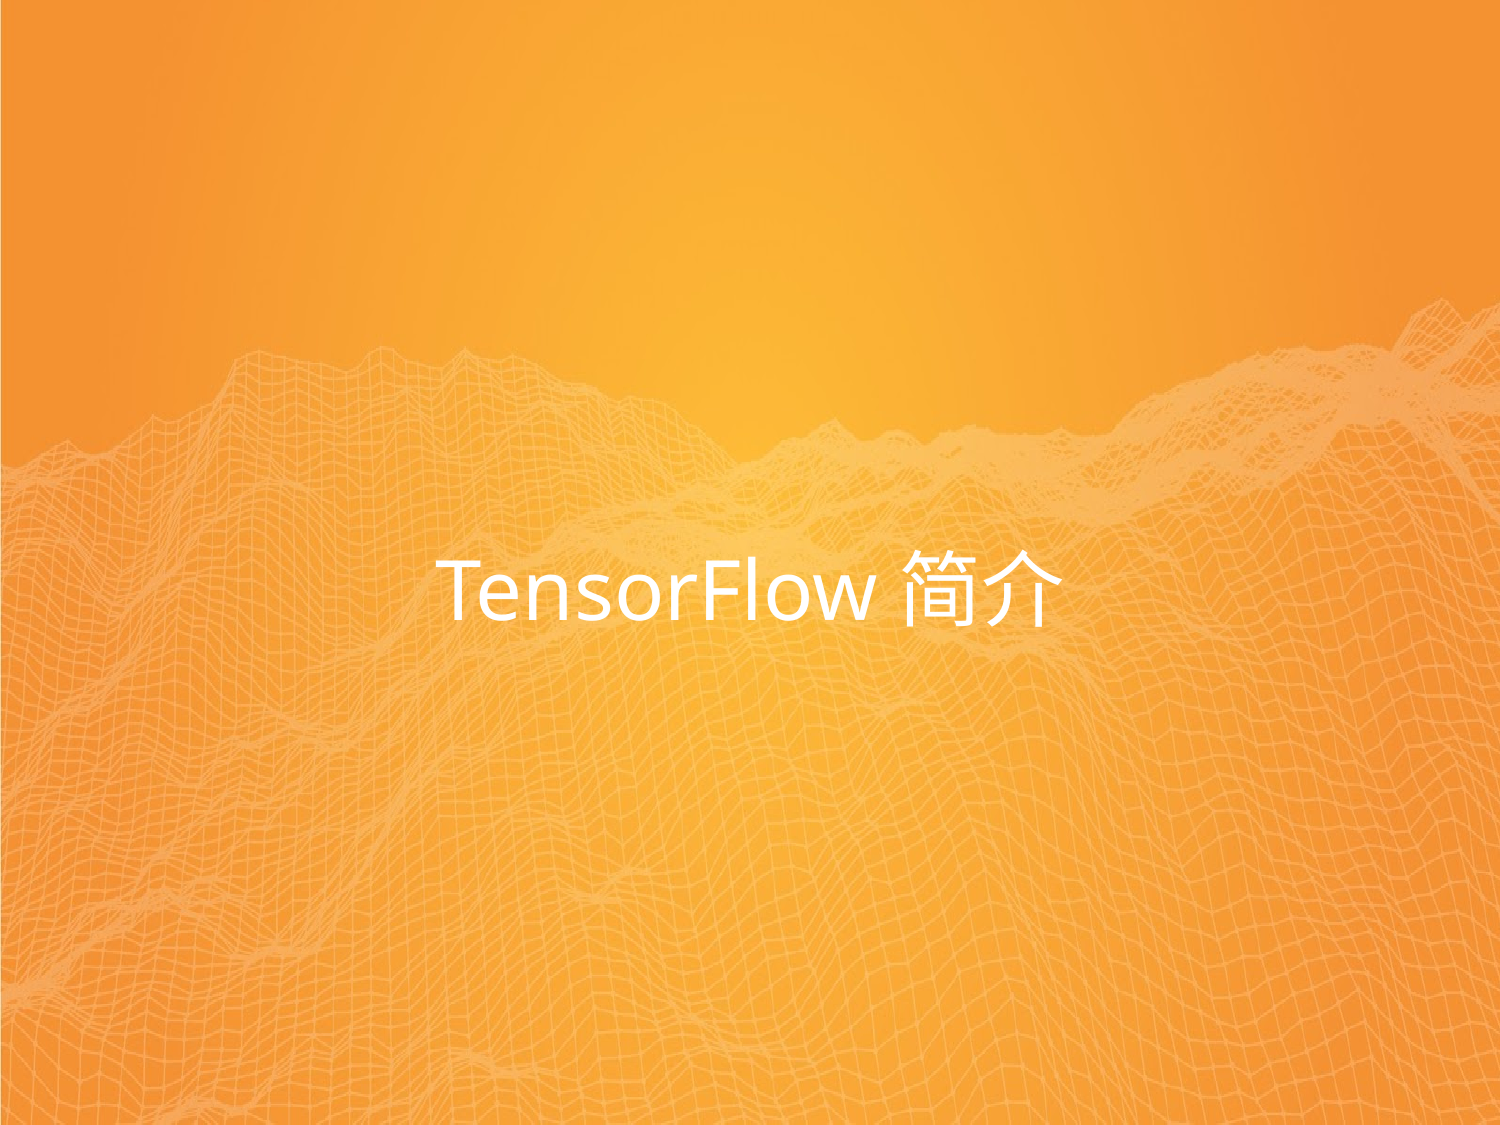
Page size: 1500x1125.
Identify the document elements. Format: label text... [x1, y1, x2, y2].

picture [0, 0, 1500, 1125]
subtitle TensorFlow简介 [311, 453, 1189, 672]
